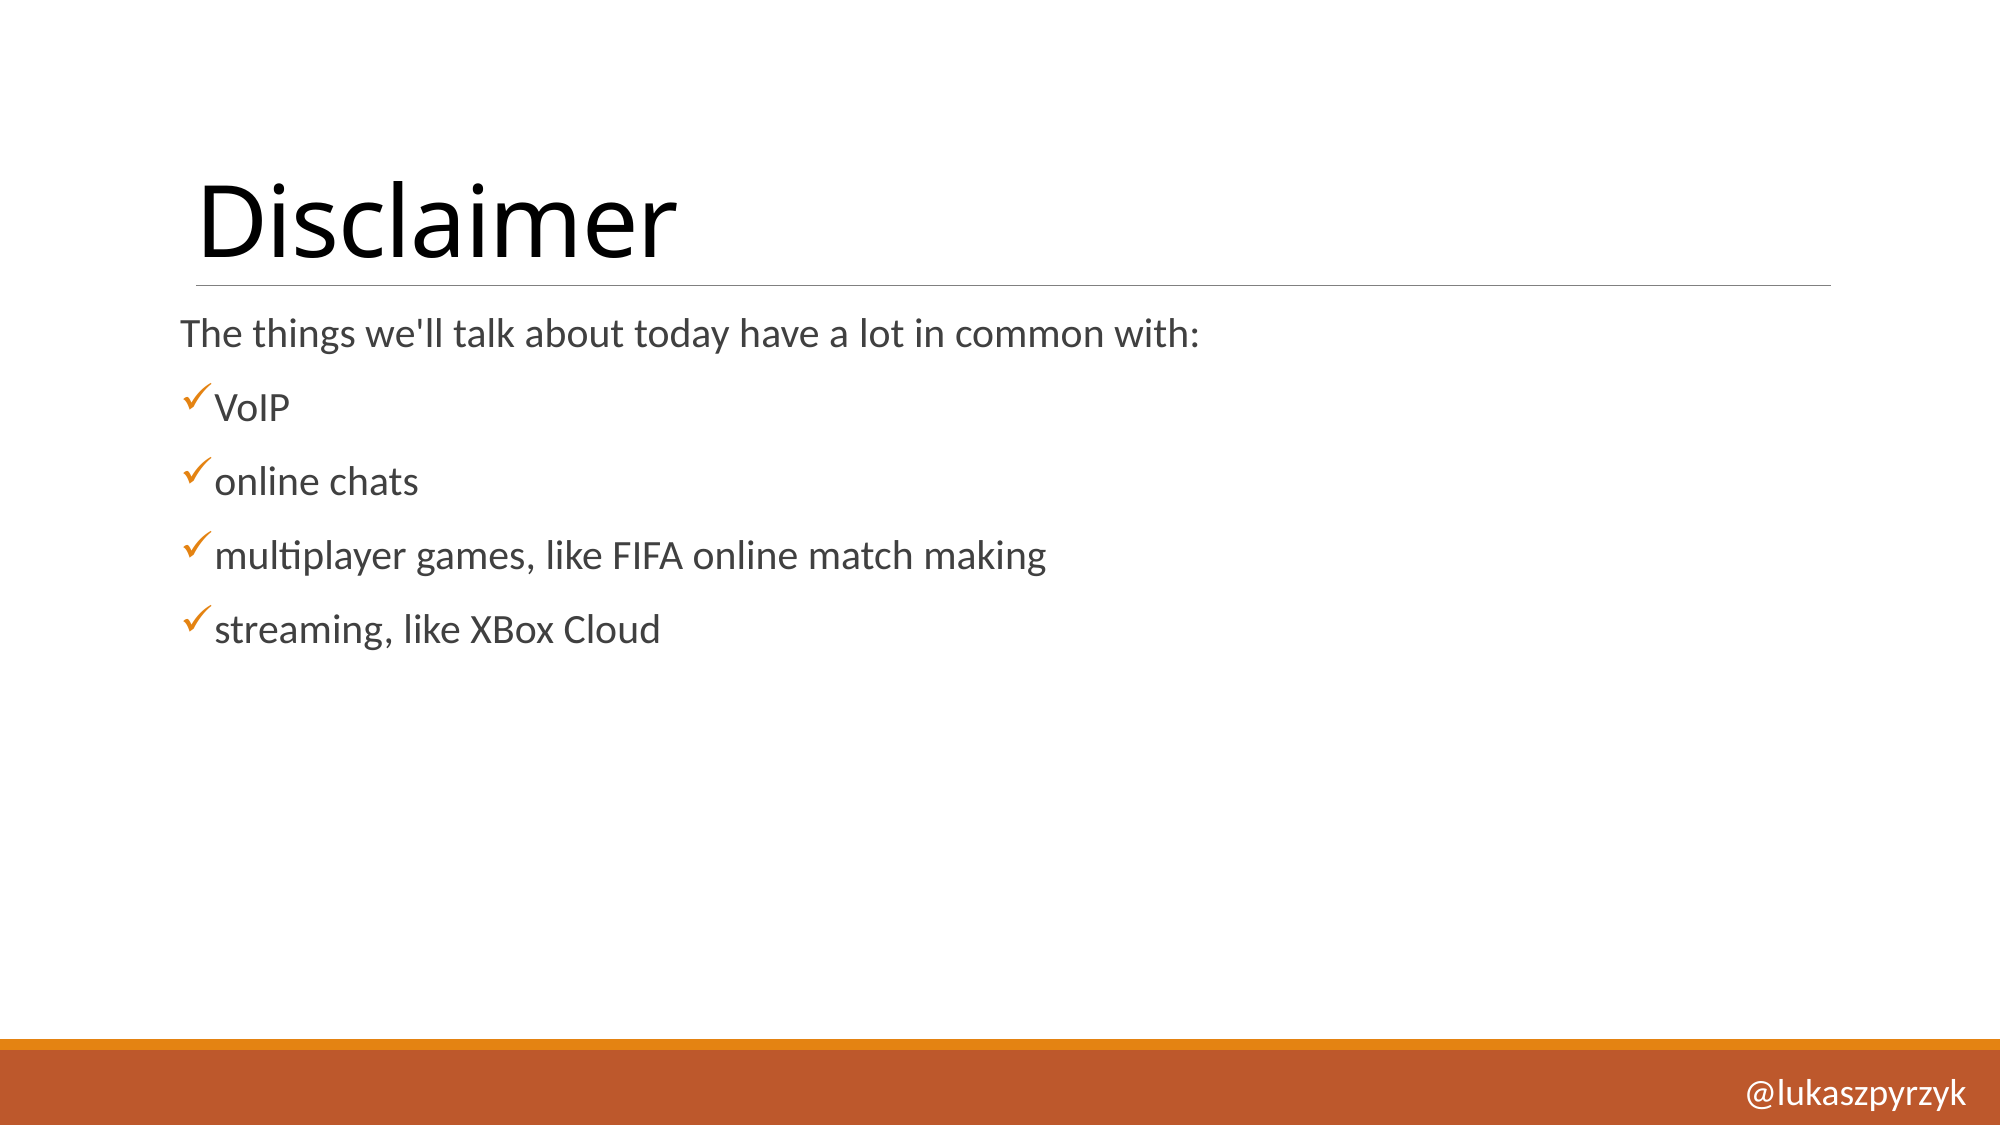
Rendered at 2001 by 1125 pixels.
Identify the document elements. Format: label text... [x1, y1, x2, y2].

list The things we'll talk about today have a lot in common with: VoIP online chats multiplayer games, like FIFA online match making streaming, like XBox Cloud [180, 303, 1830, 964]
title Disclaimer [180, 47, 1830, 285]
text_box @lukaszpyrzyk [1728, 1060, 1982, 1121]
